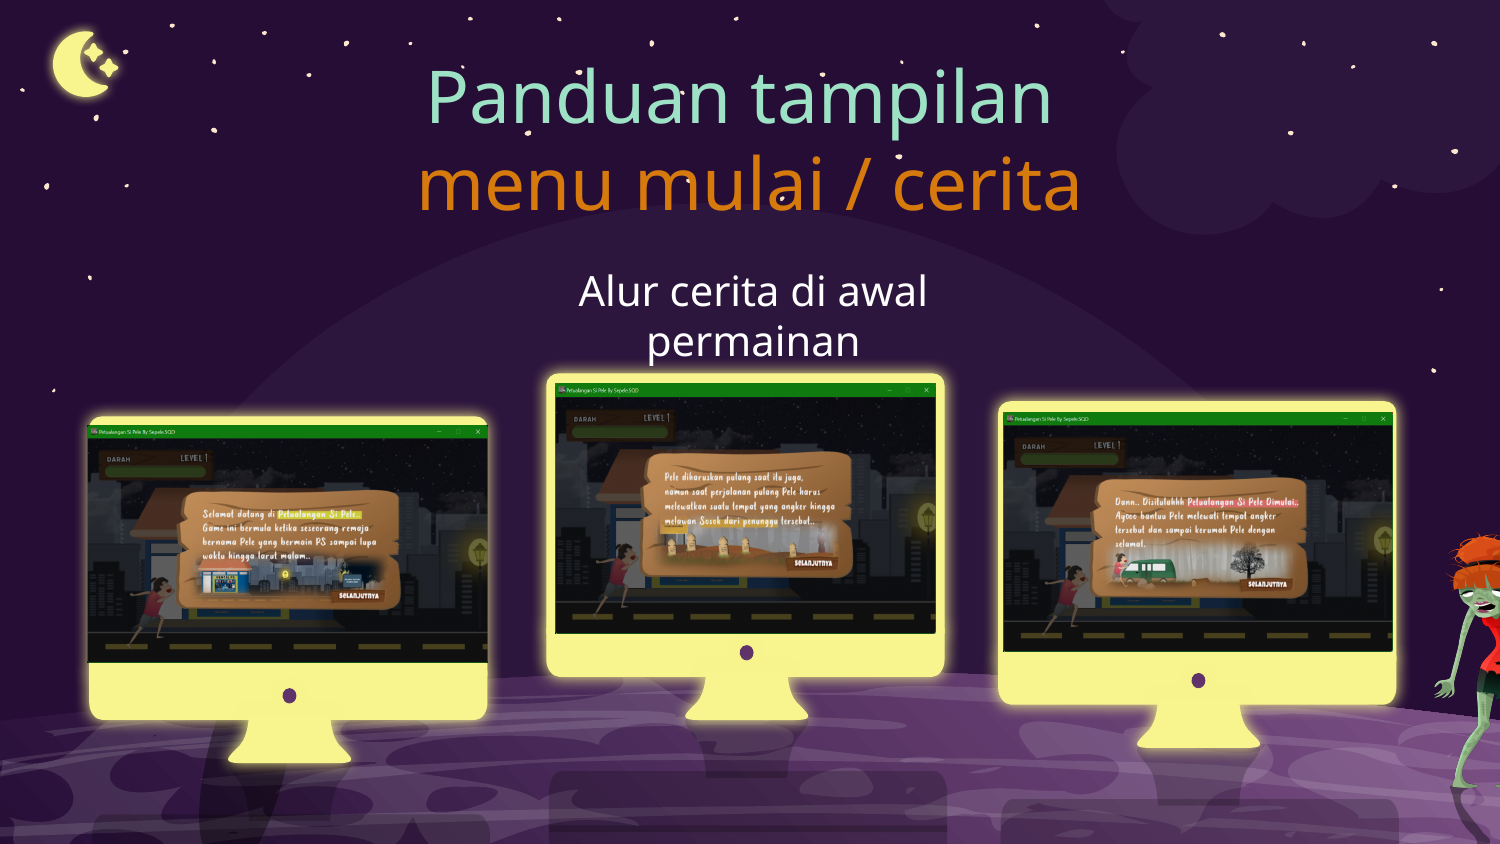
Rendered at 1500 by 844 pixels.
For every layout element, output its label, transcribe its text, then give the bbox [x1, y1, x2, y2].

picture [1003, 412, 1393, 653]
title Panduan tampilan menu mulai / cerita [156, 86, 1151, 190]
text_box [1428, 531, 1500, 844]
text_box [52, 31, 120, 98]
picture [554, 383, 936, 634]
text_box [997, 400, 1400, 844]
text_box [545, 373, 948, 844]
text_box Alur cerita di awal permainan [500, 257, 1007, 373]
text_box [88, 664, 491, 844]
text_box [1103, 0, 1500, 235]
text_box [88, 416, 491, 431]
picture [87, 424, 488, 664]
